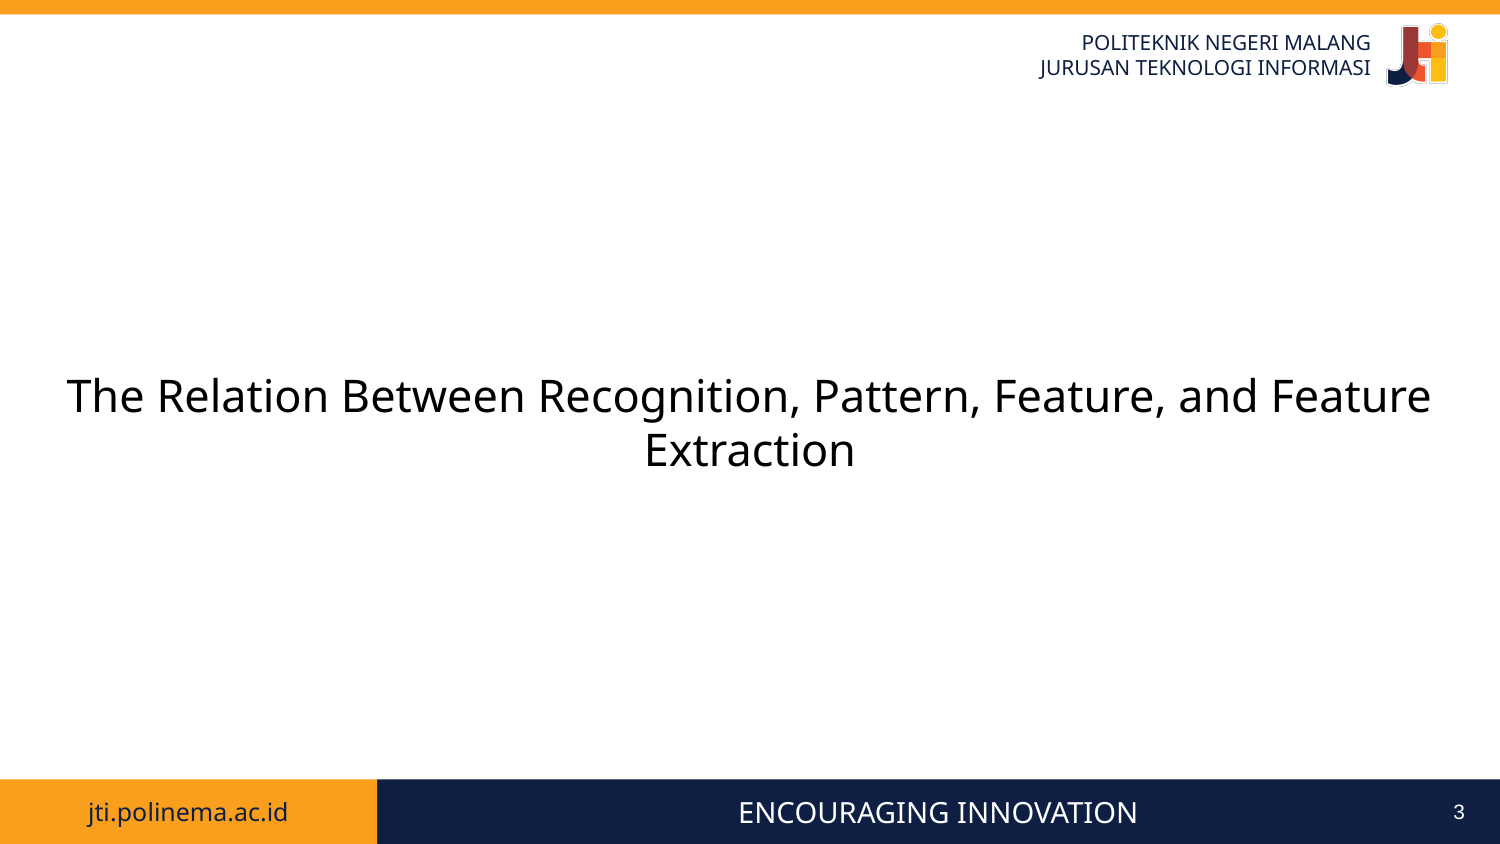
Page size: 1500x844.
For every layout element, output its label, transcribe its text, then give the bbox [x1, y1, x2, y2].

title The Relation Between Recognition, Pattern, Feature, and Feature Extraction [51, 352, 1449, 491]
picture [1385, 22, 1449, 87]
slide_number ‹#› [1389, 779, 1480, 844]
